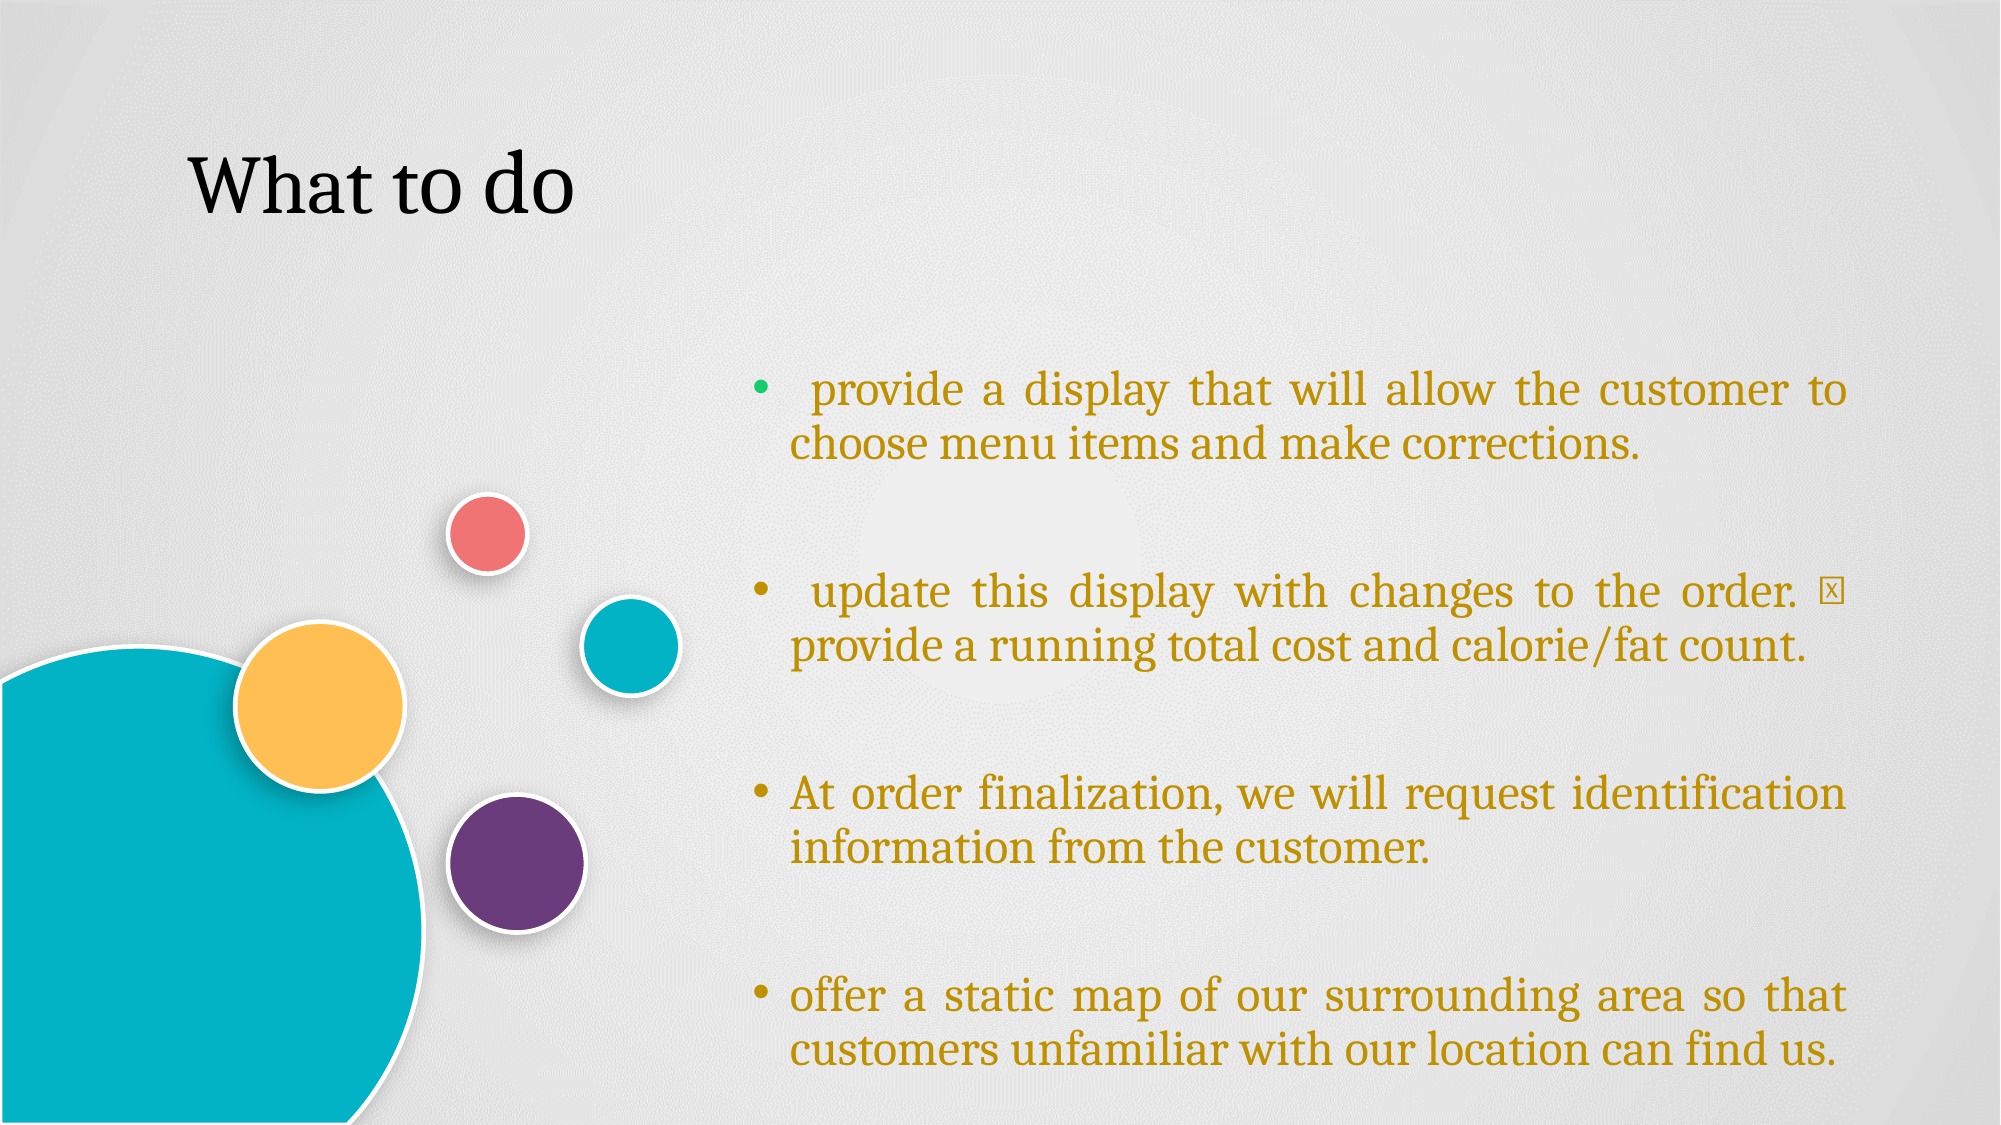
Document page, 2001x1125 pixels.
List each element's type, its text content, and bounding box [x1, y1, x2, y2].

title What to do [137, 59, 1682, 278]
text_box [580, 595, 682, 697]
picture [0, 0, 2001, 1125]
text_box [446, 793, 587, 934]
list provide a display that will allow the customer to choose menu items and make corrections. update this display with changes to the order.  provide a running total cost and calorie/fat count. At order finalization, we will request identification information from the customer. offer a static map of our surrounding area so that customers unfamiliar with our location can find us. [137, 299, 1863, 1014]
text_box [446, 493, 529, 575]
text_box [234, 620, 406, 793]
text_box [0, 645, 425, 1125]
